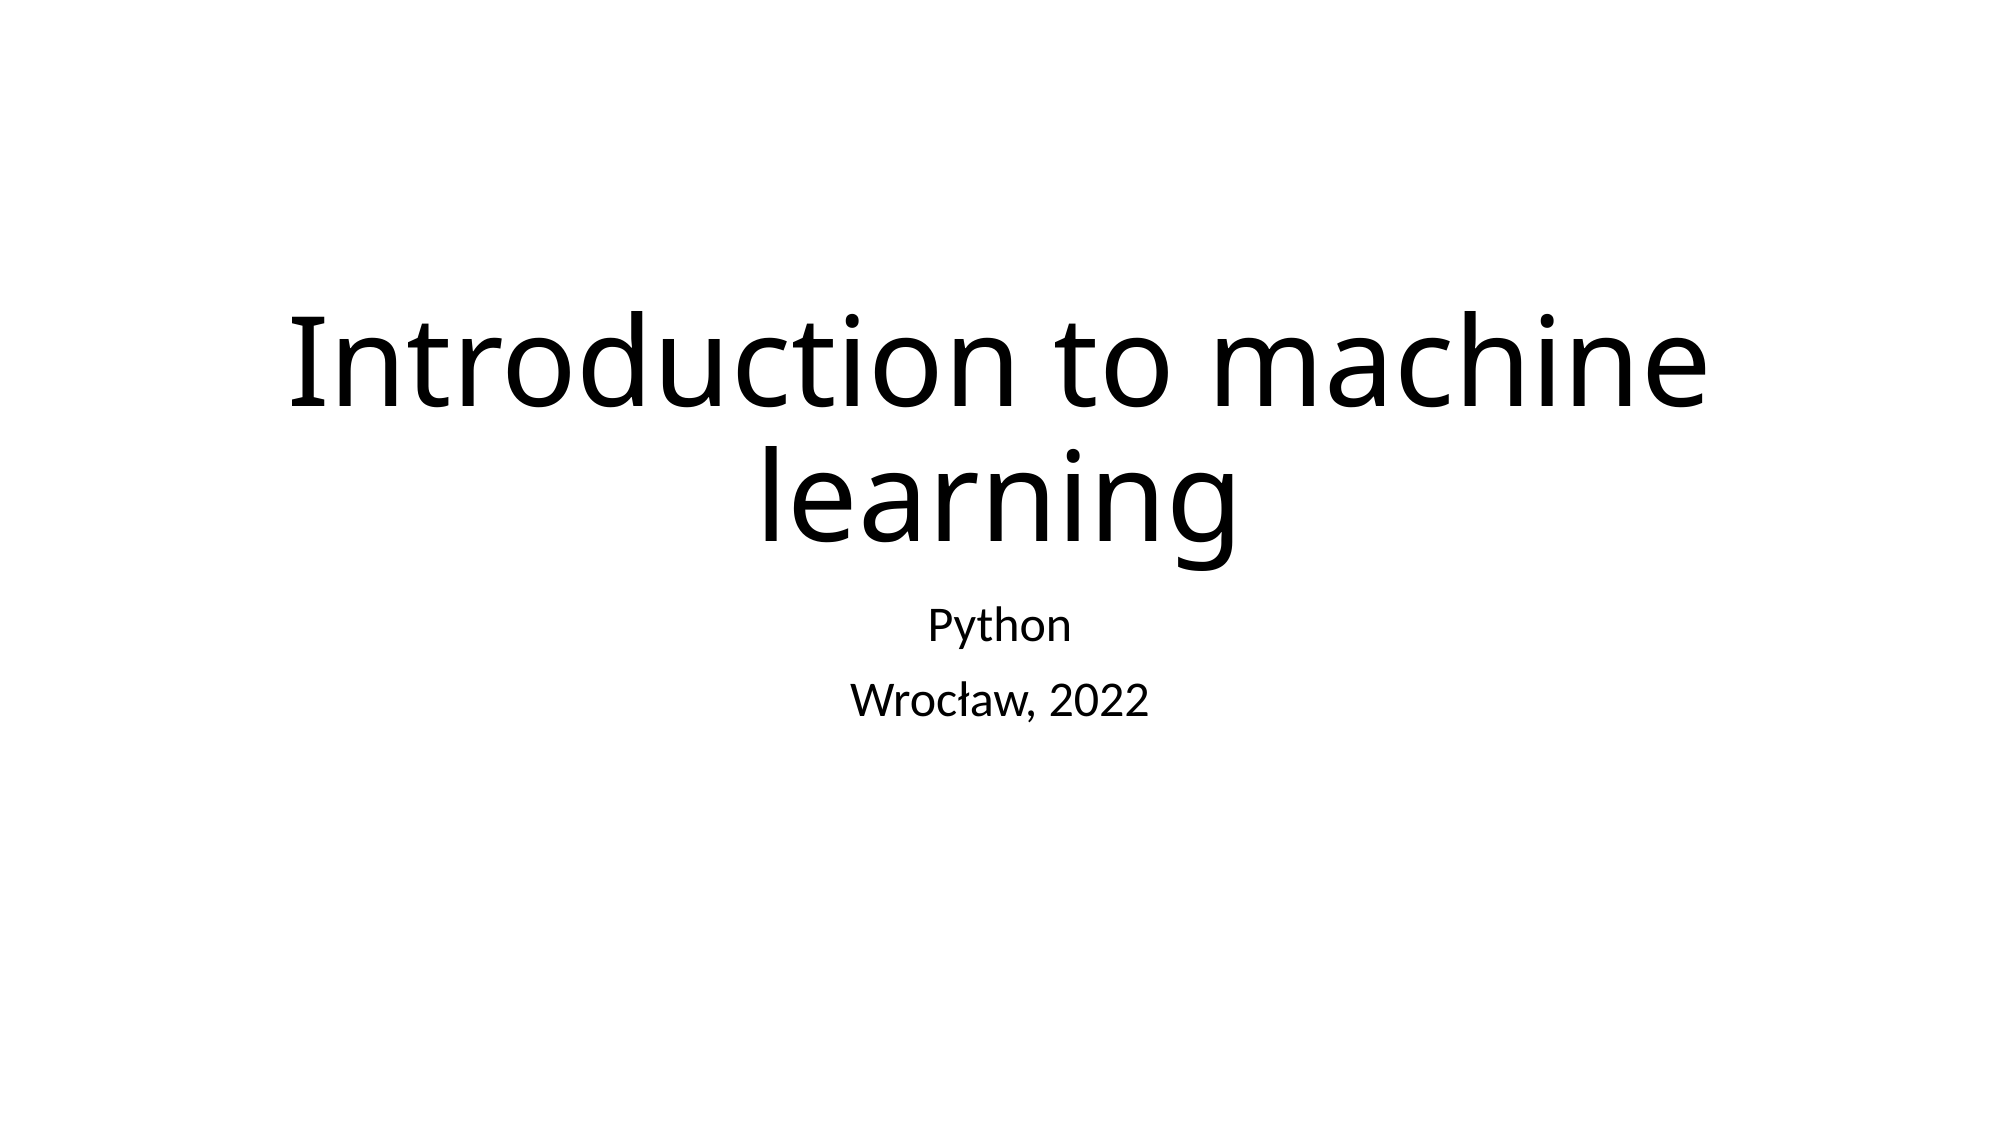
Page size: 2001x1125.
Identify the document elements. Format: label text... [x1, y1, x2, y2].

title Introduction to machine learning [249, 184, 1750, 576]
subtitle Python Wrocław, 2022 [249, 590, 1750, 863]
